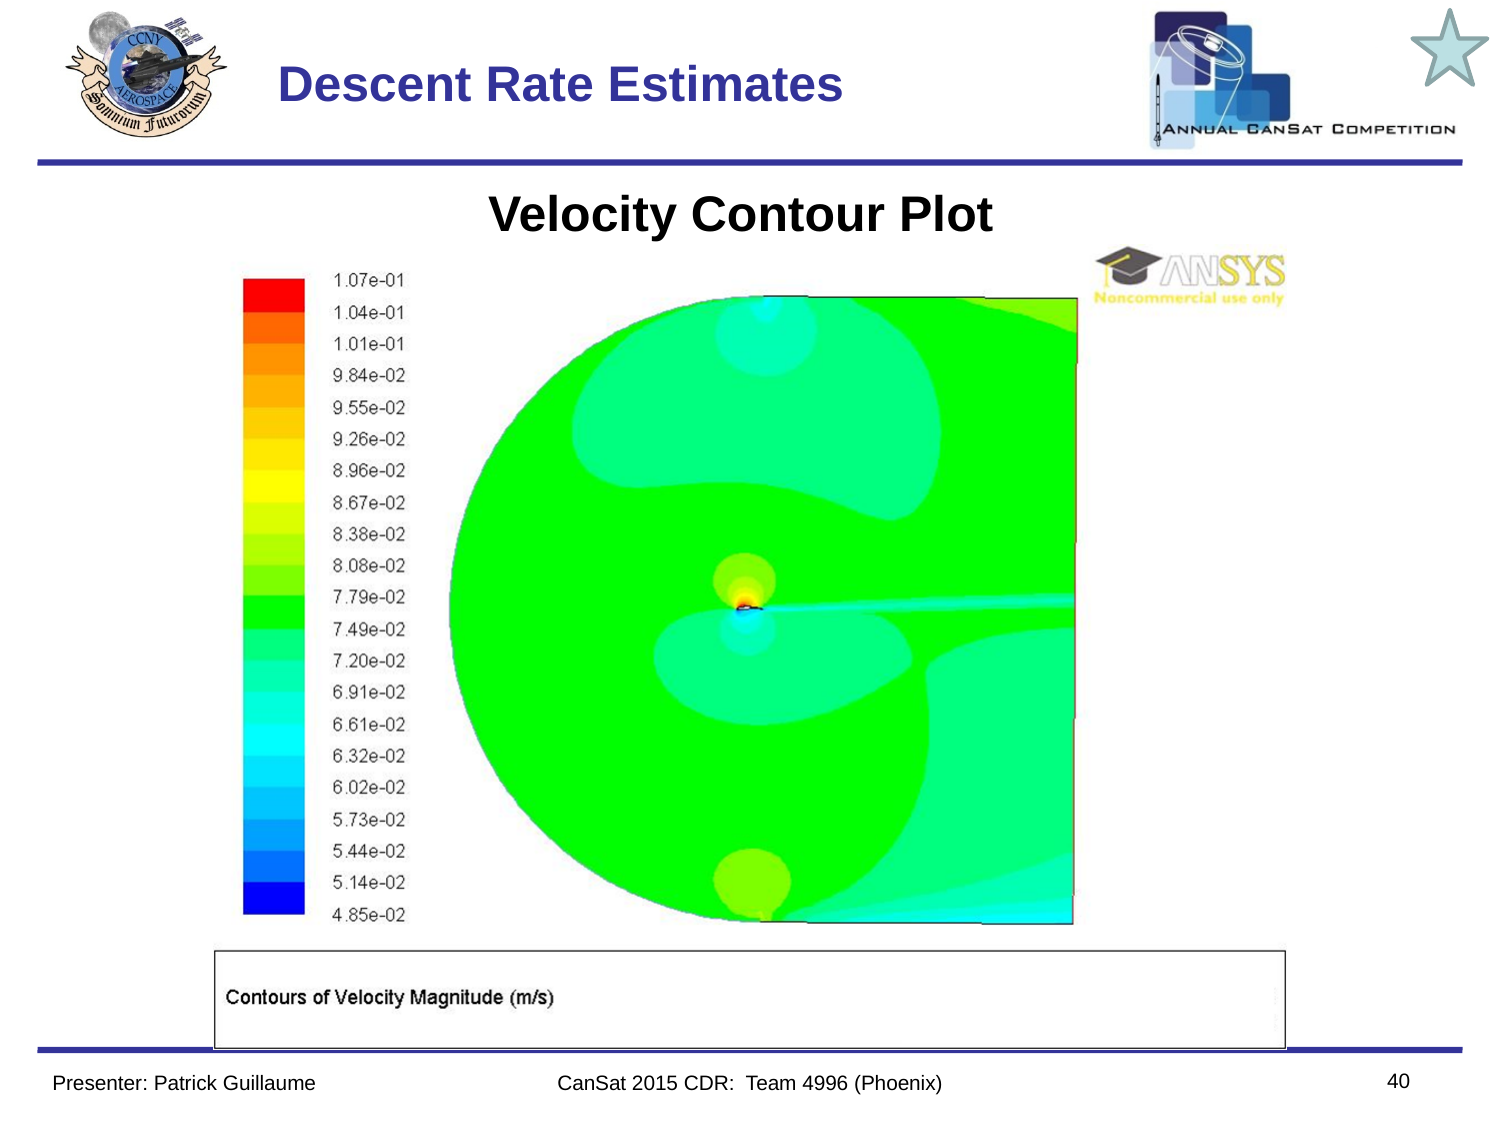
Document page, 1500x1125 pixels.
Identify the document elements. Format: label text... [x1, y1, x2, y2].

picture [1427, 54, 1432, 73]
footer CanSat 2015 CDR: Team 4996 (Phoenix) [450, 1062, 1050, 1103]
picture [212, 244, 1287, 1051]
text_box [1410, 7, 1490, 87]
picture [0, 0, 301, 151]
picture [1142, 1, 1463, 157]
text_box Descent Rate Estimates [304, 12, 1238, 150]
text_box Presenter: Patrick Guillaume [37, 1062, 413, 1103]
slide_number 40 [1312, 1059, 1425, 1100]
text_box Velocity Contour Plot [473, 174, 1023, 243]
